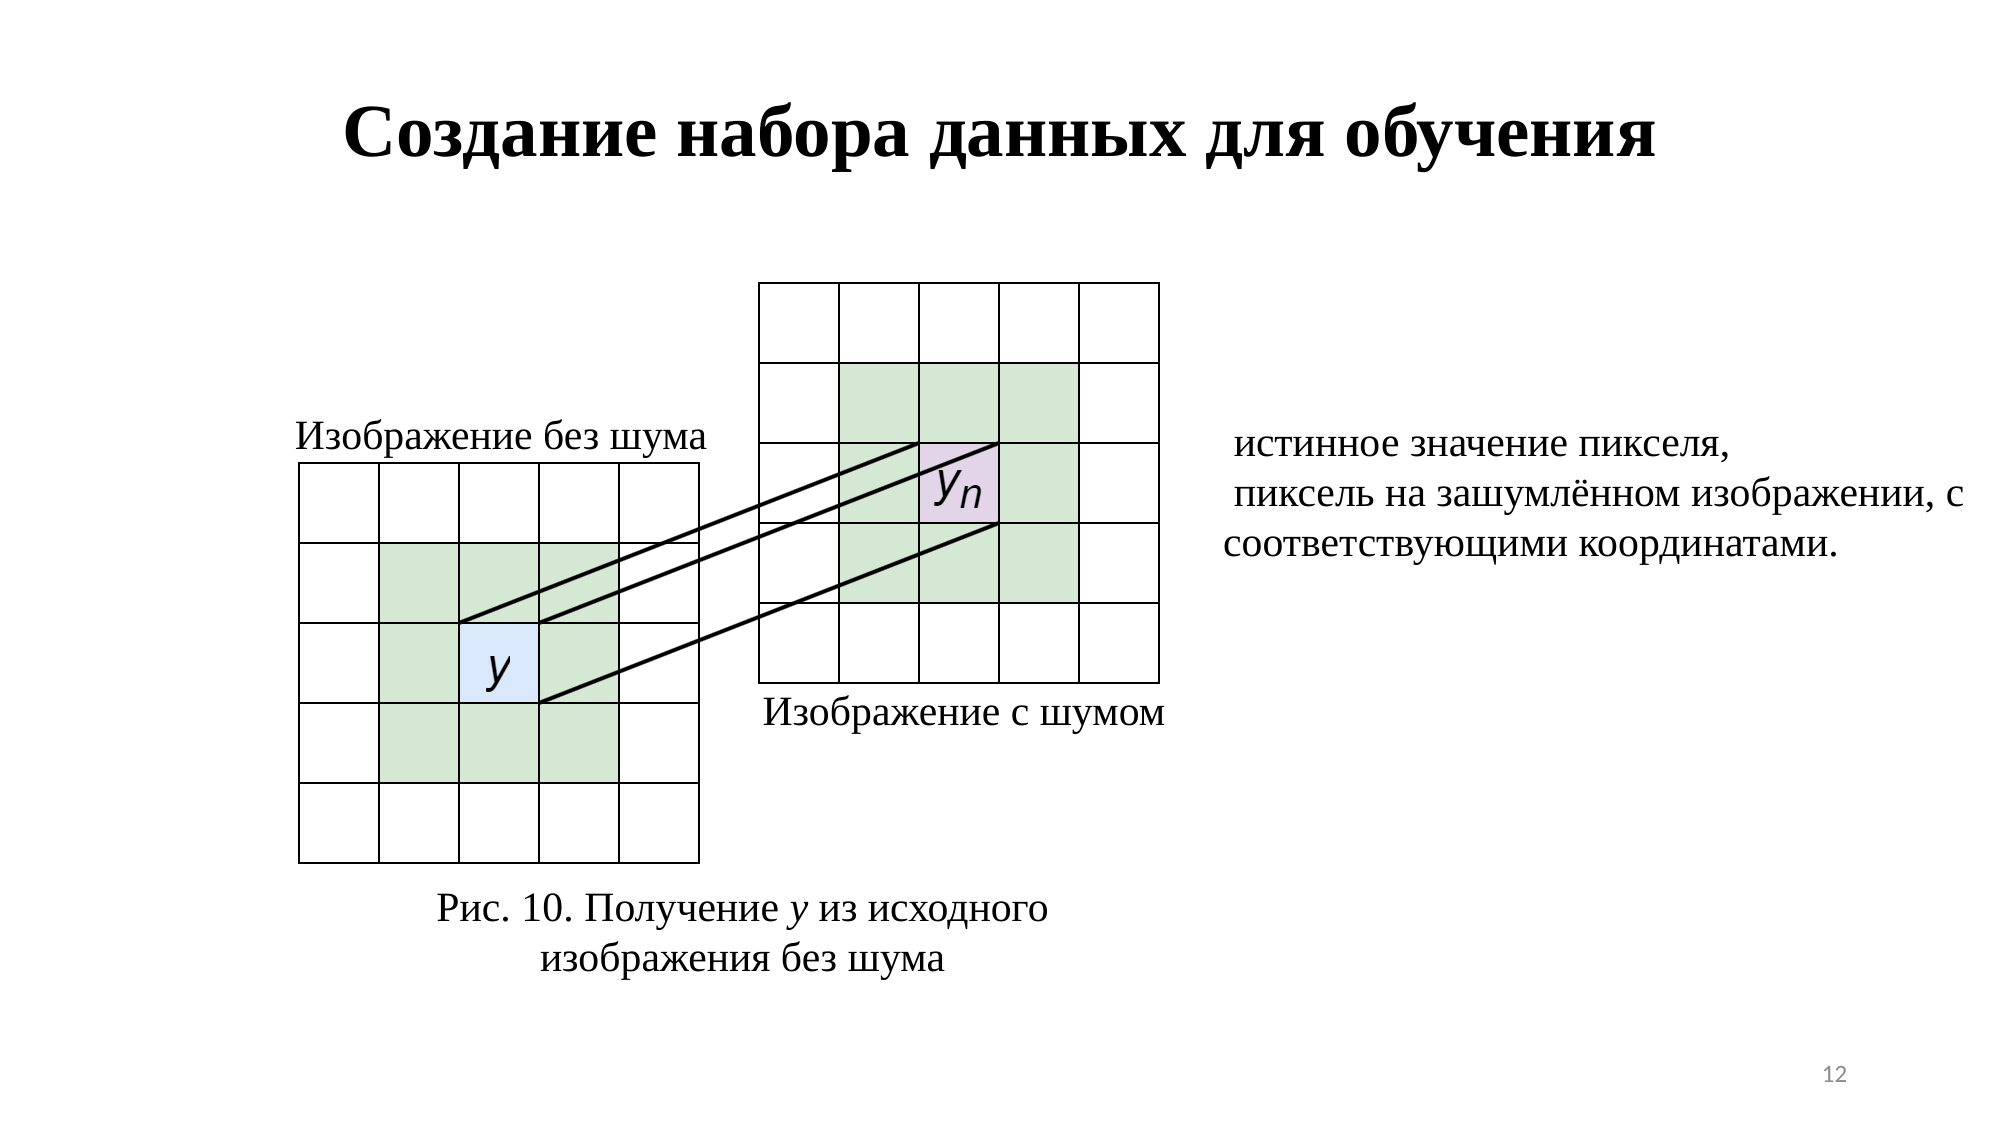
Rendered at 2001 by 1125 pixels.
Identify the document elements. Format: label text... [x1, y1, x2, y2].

text_box Рис. 10. Получение y из исходного изображения без шума [407, 872, 1078, 987]
title Создание набора данных для обучения [174, 59, 1826, 206]
slide_number 12 [1412, 1042, 1863, 1103]
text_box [273, 282, 1186, 866]
